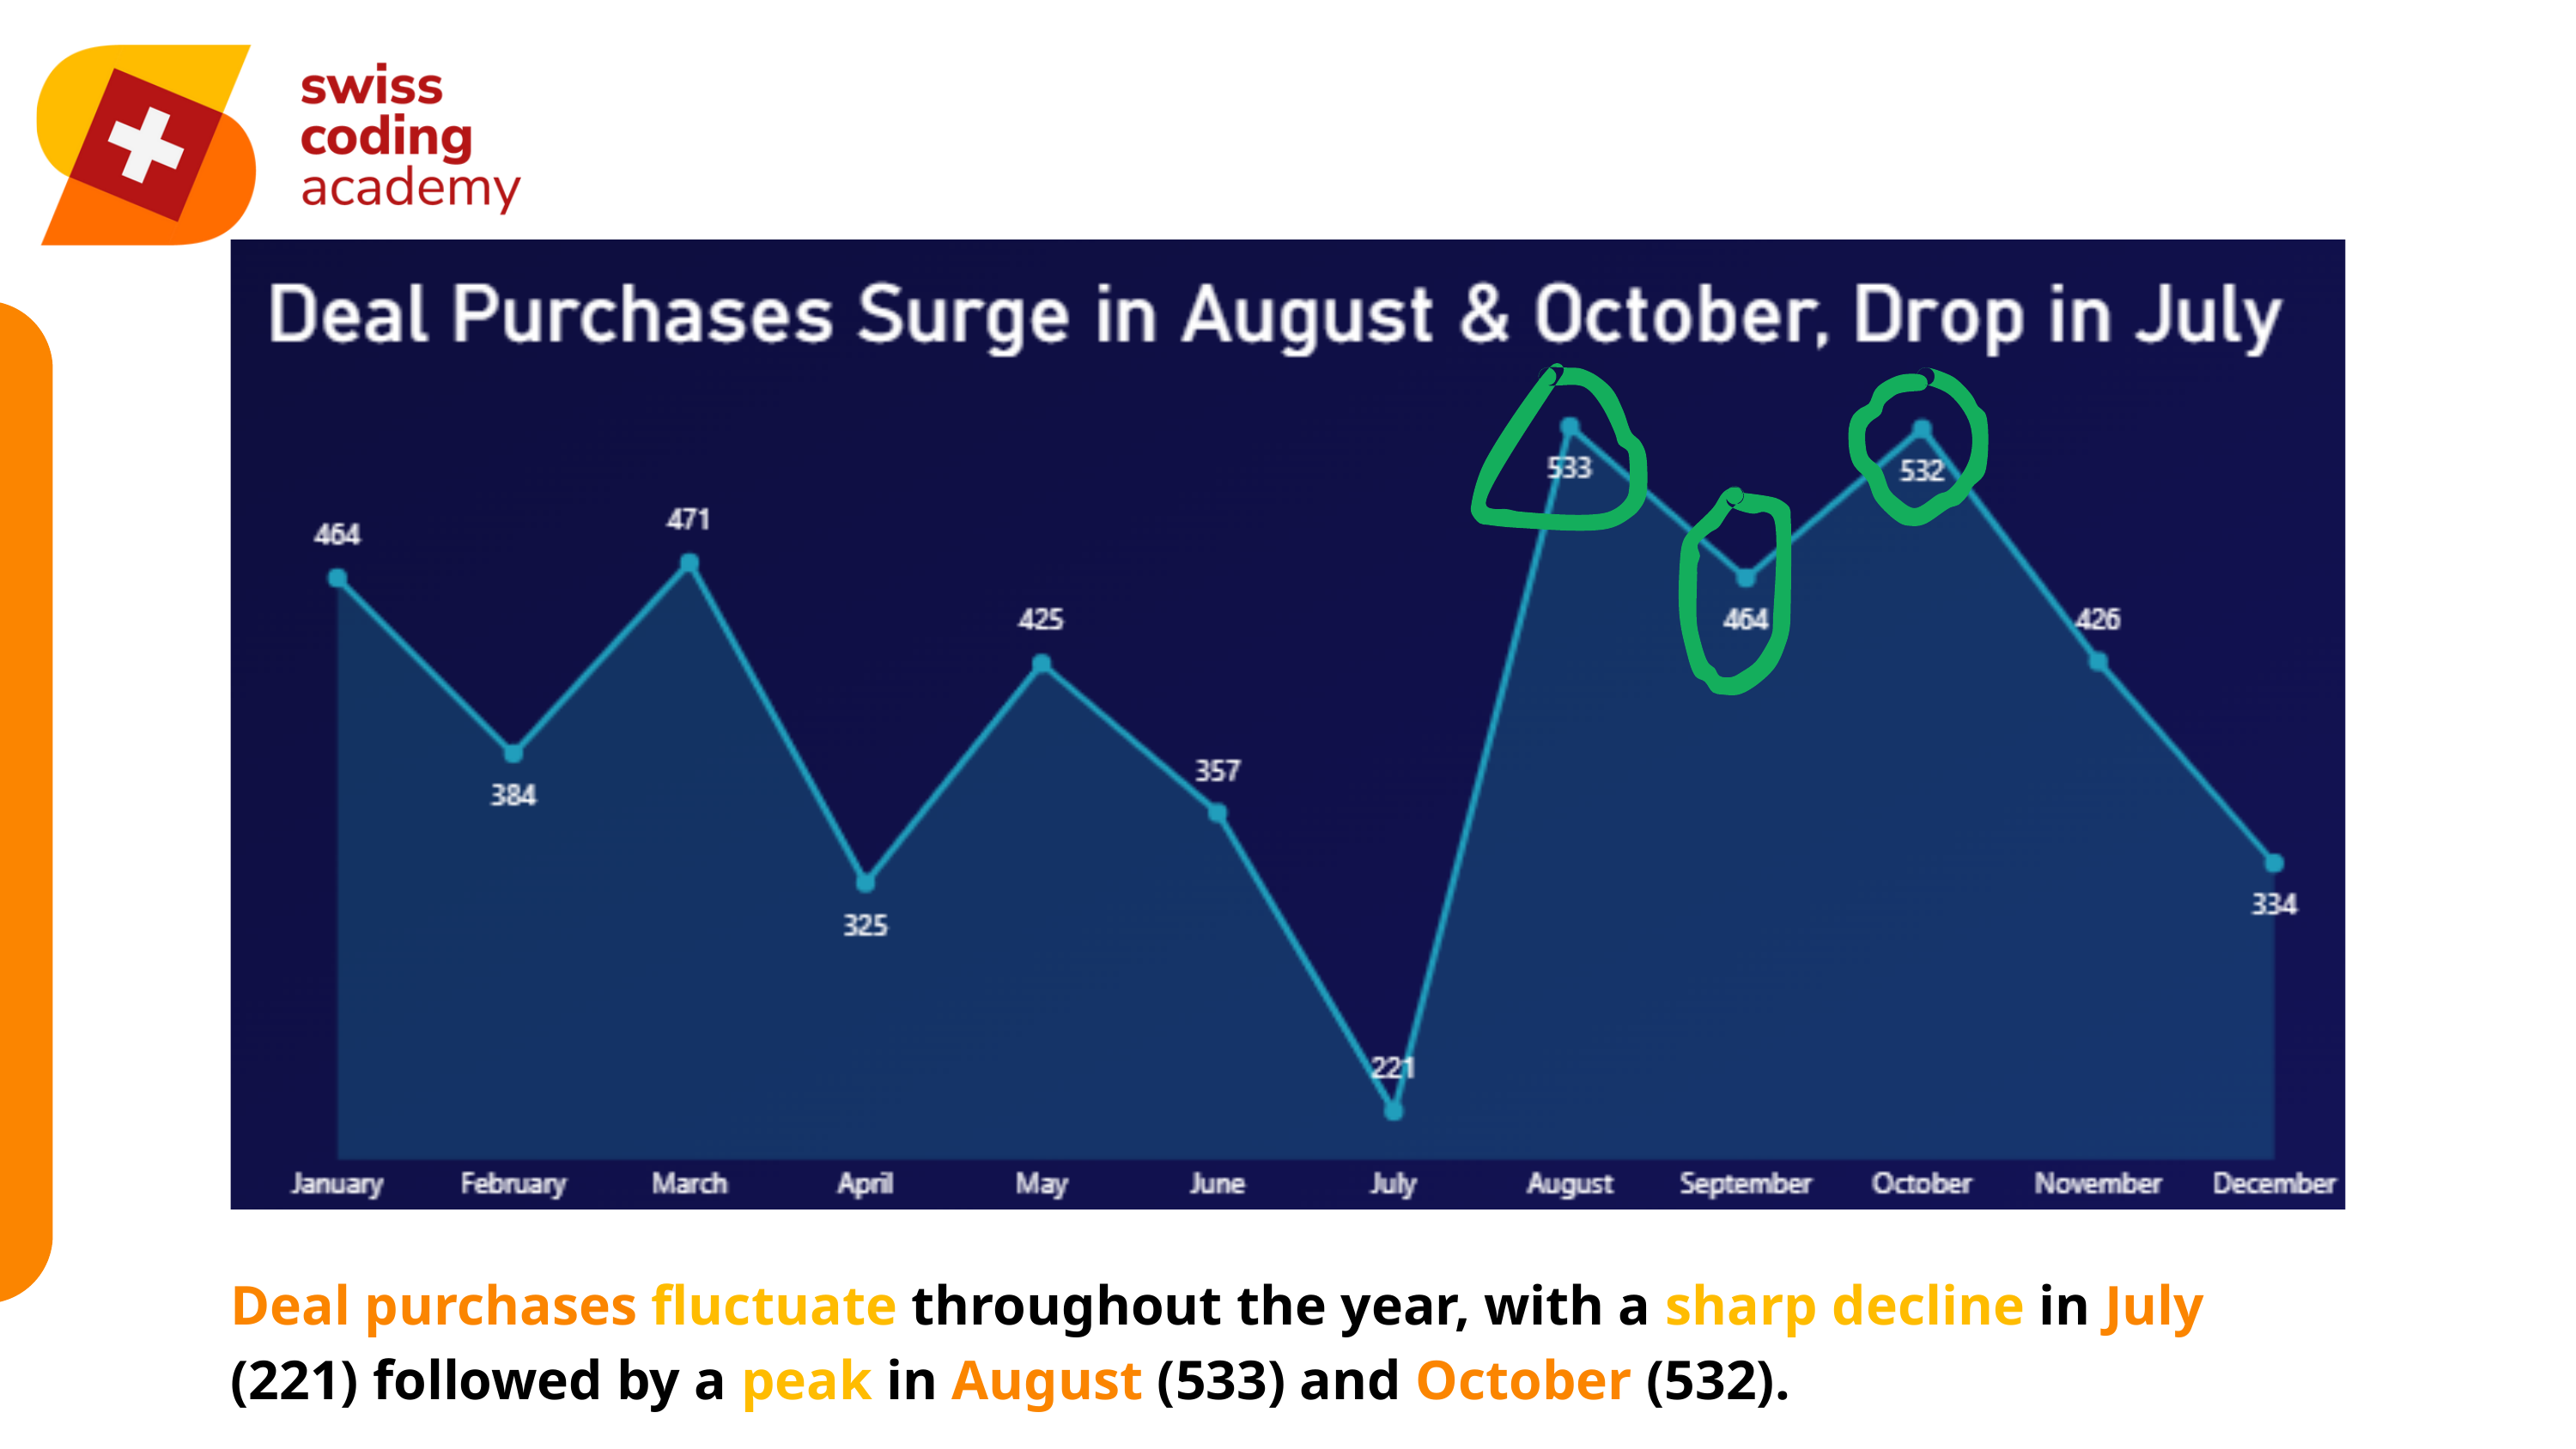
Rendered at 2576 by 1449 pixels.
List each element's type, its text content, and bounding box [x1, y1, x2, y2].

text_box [1465, 357, 1653, 535]
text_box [0, 300, 53, 1304]
text_box Deal purchases fluctuate throughout the year, with a sharp decline in July (221) followed by a peak in August (533) and October (532). [230, 1260, 2346, 1411]
text_box [230, 239, 2346, 1210]
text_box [1674, 480, 1797, 700]
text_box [1843, 361, 1994, 532]
text_box [36, 45, 521, 246]
